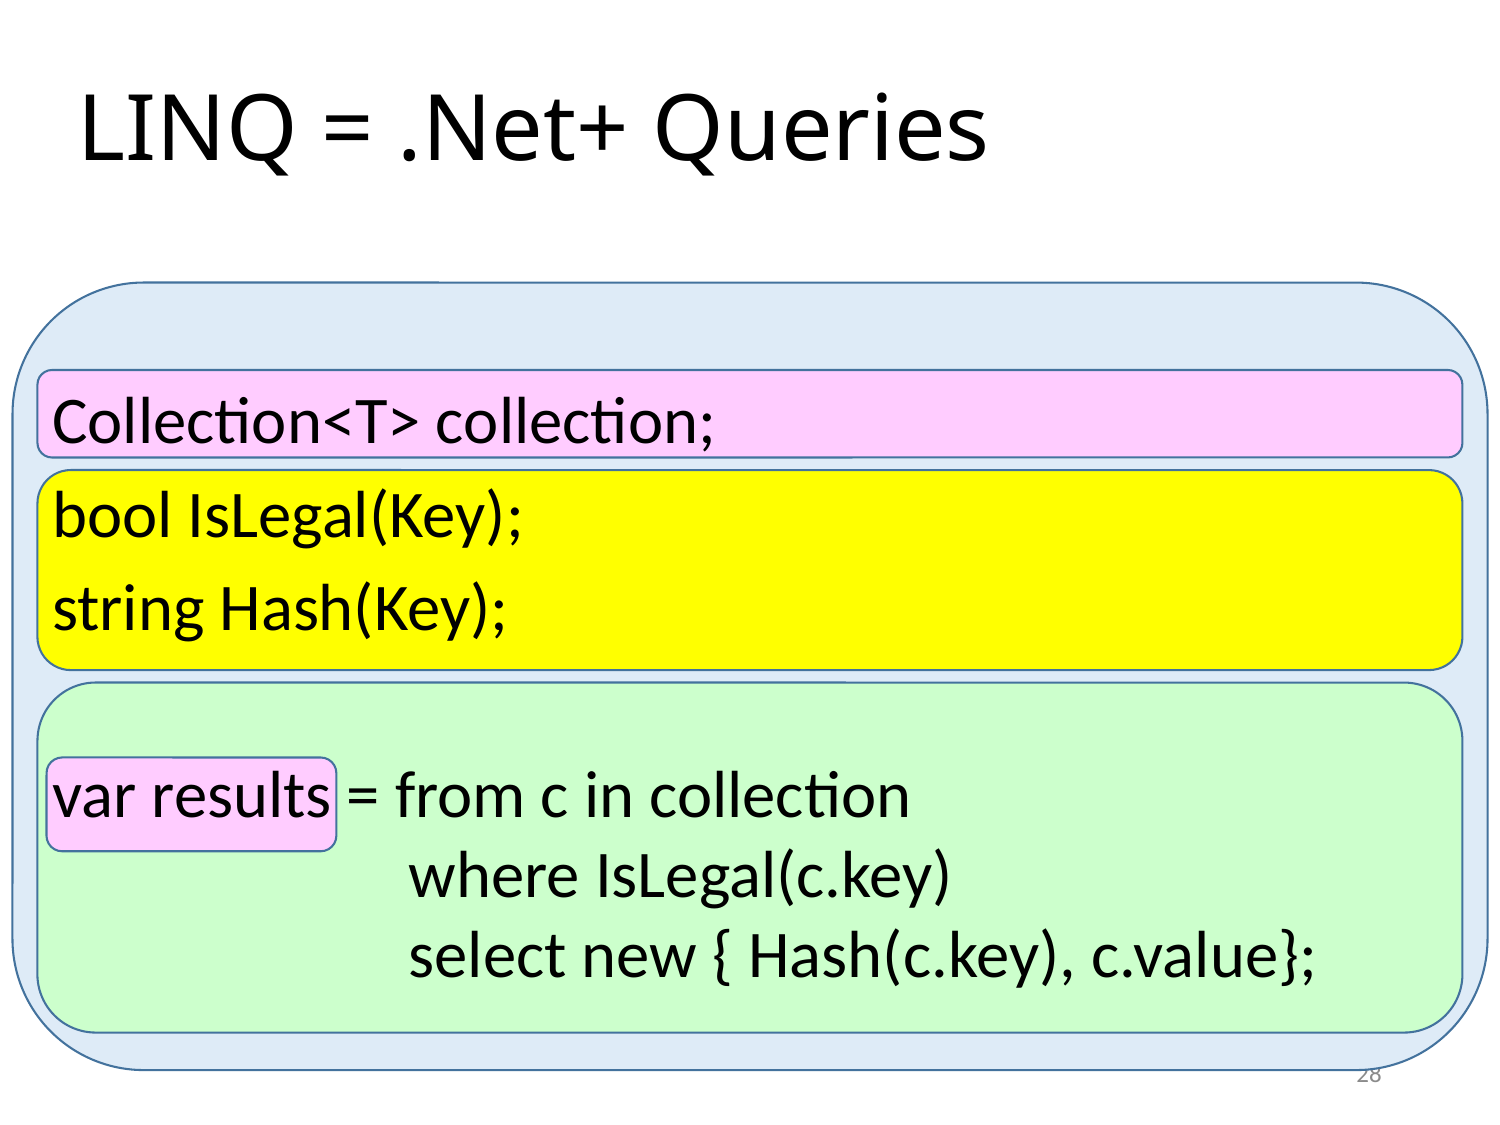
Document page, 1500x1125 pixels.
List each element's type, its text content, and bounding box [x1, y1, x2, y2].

text_box [11, 281, 1489, 1017]
text_box Collection<T> collection; bool IsLegal(Key); string Hash(Key); var results = from c in collection where IsLegal(c.key) select new { Hash(c.key), c.value}; [37, 369, 1463, 1113]
title LINQ = .Net+ Queries [62, 37, 1413, 225]
